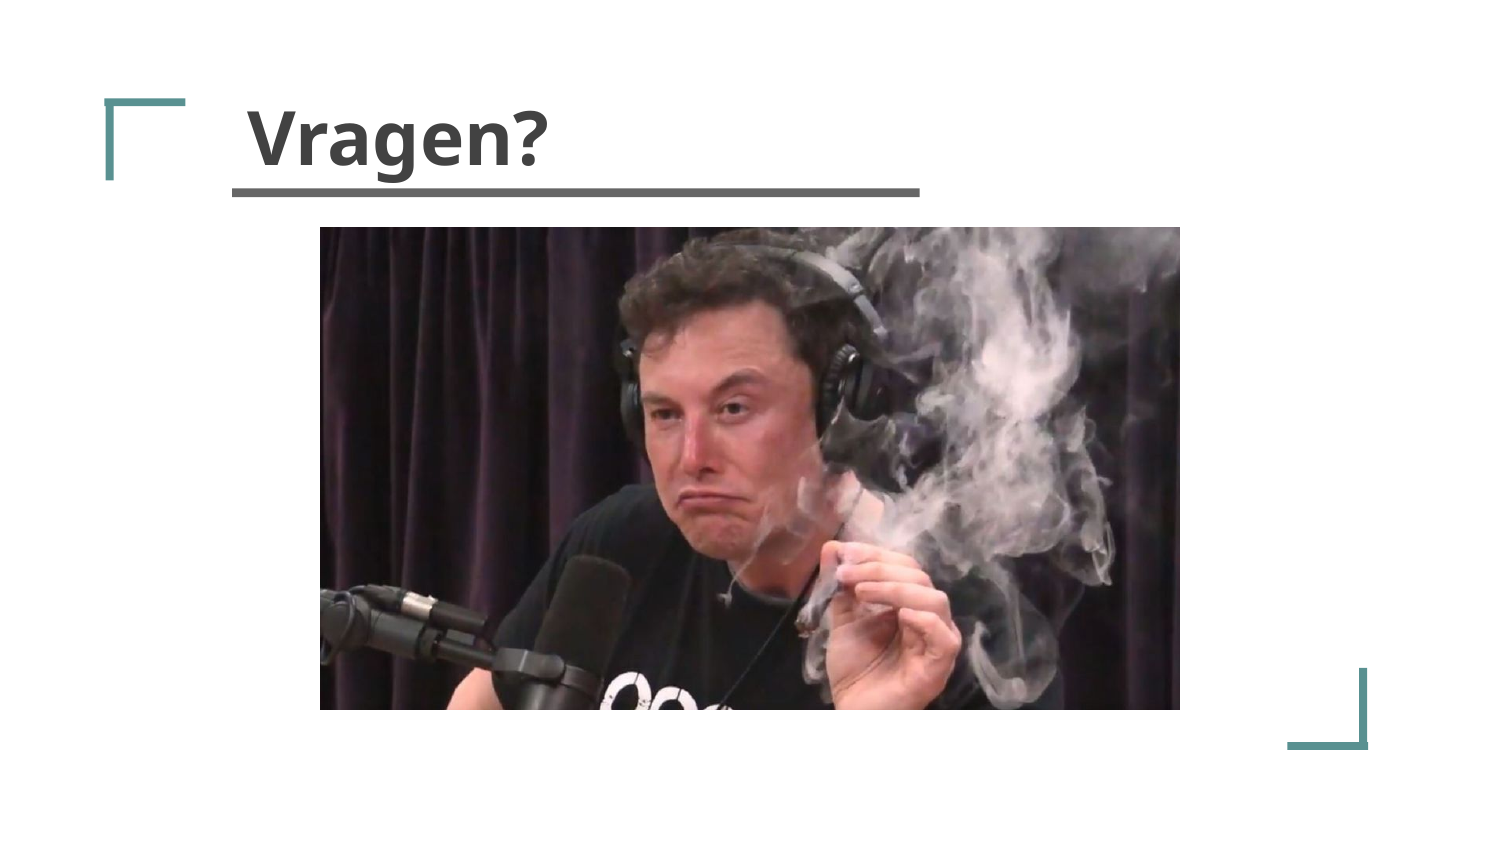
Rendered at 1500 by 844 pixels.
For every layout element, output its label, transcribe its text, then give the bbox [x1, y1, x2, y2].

title Vragen? [232, 75, 1386, 240]
text_box [232, 188, 920, 198]
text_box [1289, 667, 1368, 751]
picture [320, 227, 1180, 711]
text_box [105, 97, 184, 181]
